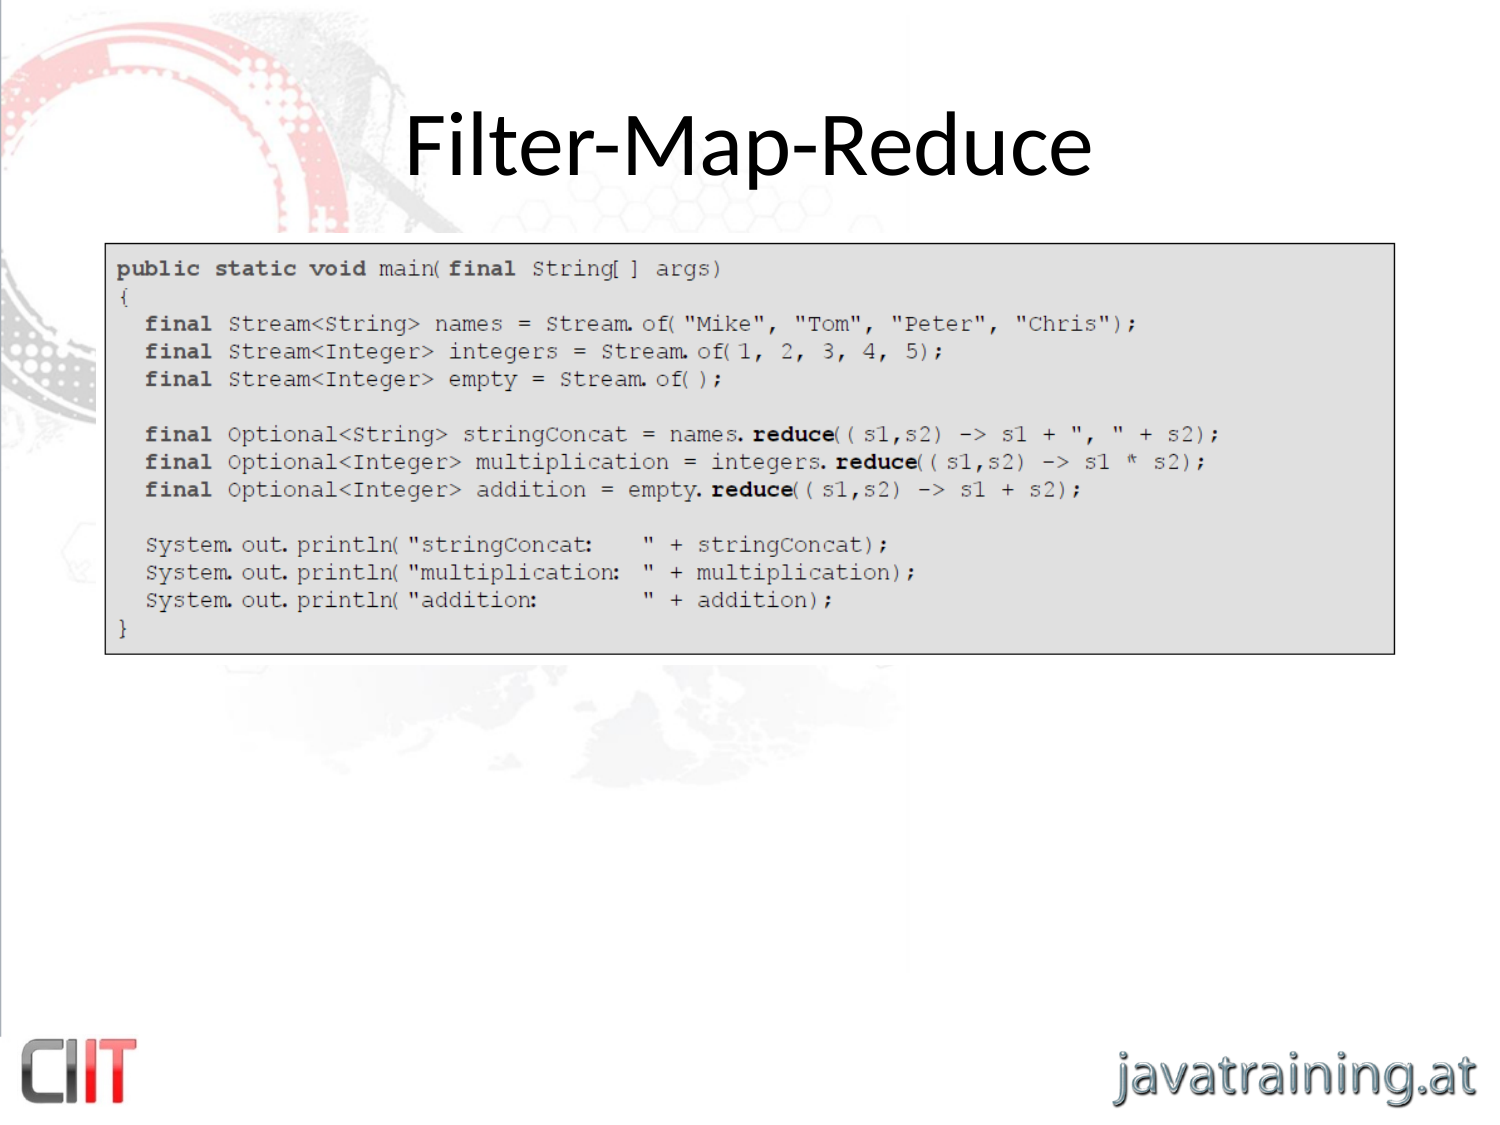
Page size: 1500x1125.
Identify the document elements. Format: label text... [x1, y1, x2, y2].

picture [0, 0, 1500, 1125]
title Filter-Map-Reduce [75, 45, 1425, 233]
